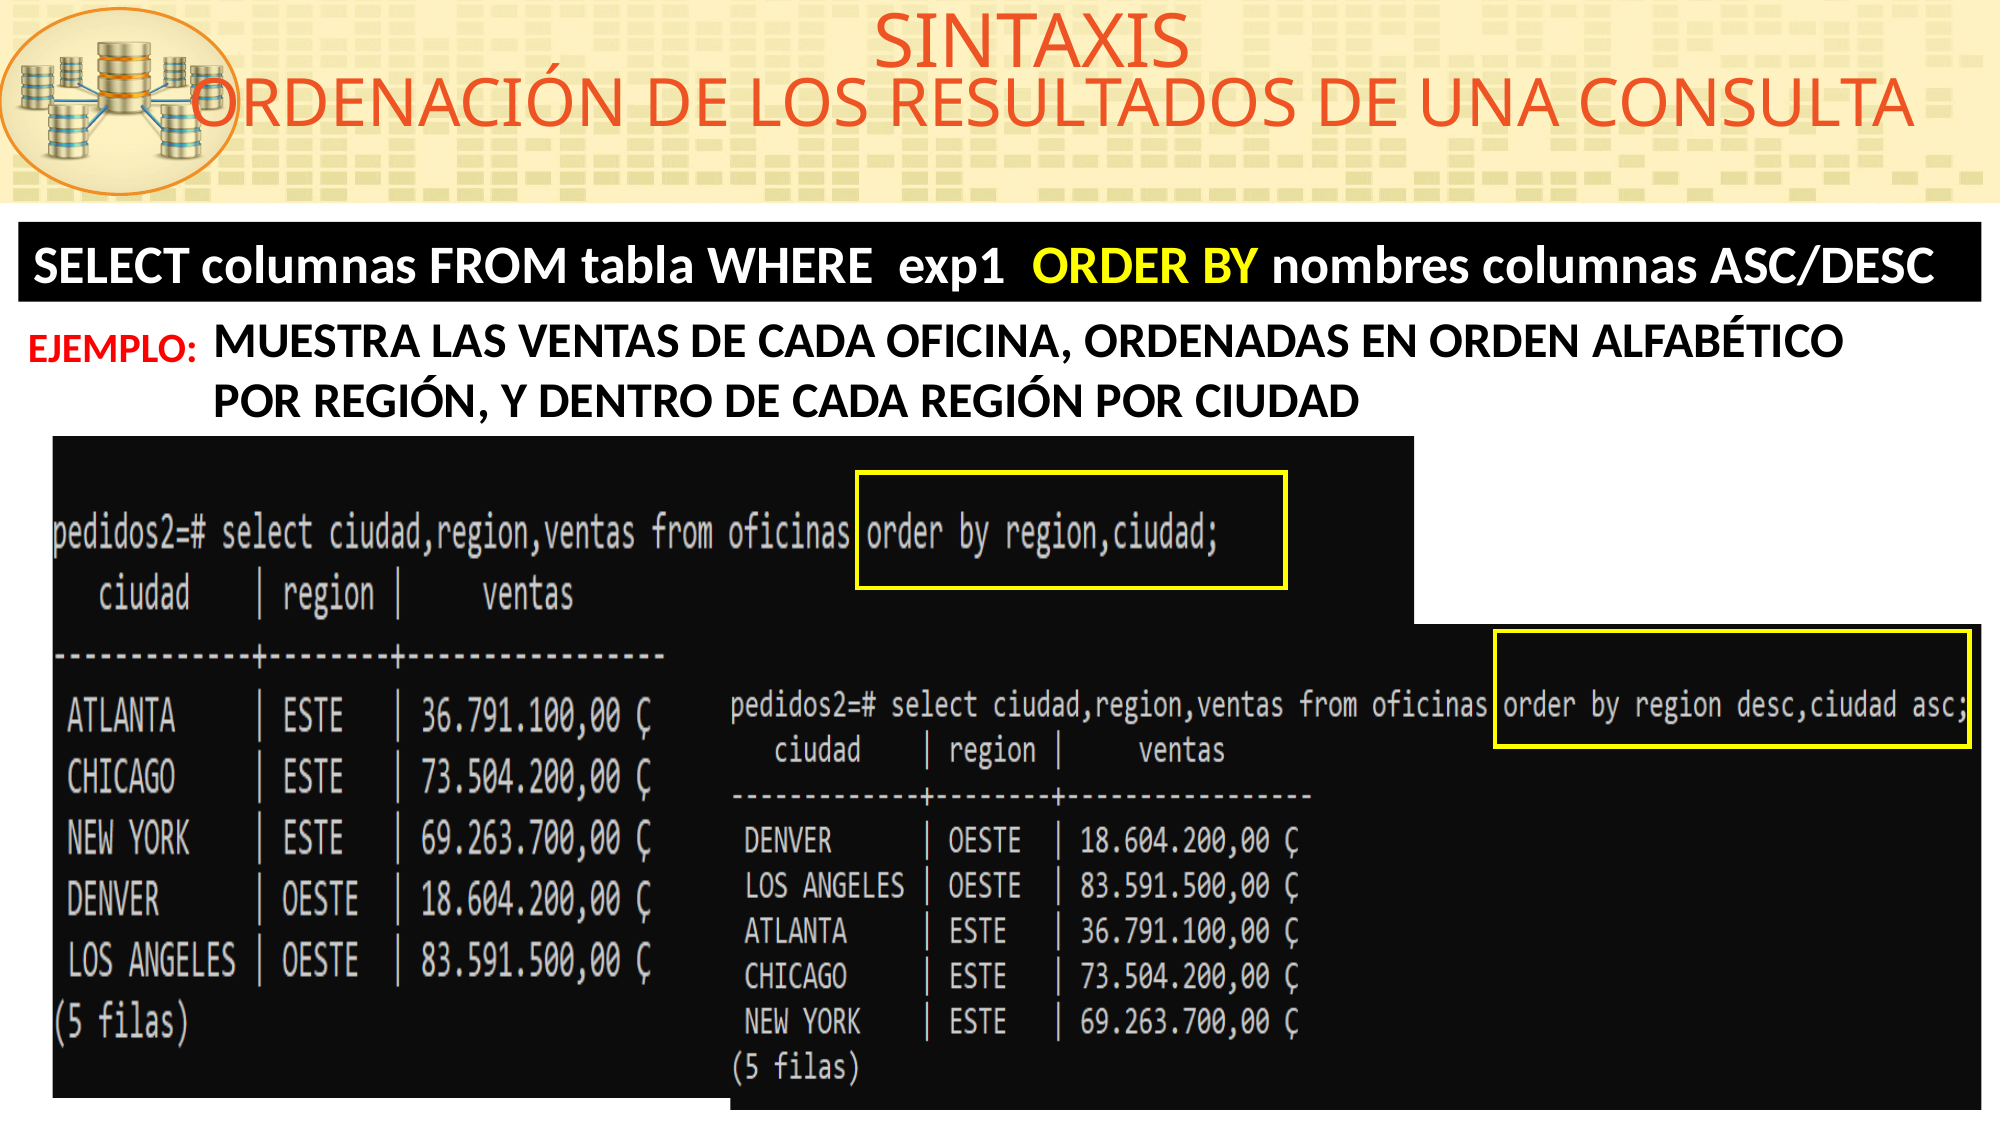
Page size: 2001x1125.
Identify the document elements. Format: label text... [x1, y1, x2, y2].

text_box SINTAXIS [148, 0, 1917, 56]
text_box MUESTRA LAS VENTAS DE CADA OFICINA, ORDENADAS EN ORDEN ALFABÉTICO POR REGIÓN, Y DENTRO DE CADA REGIÓN POR CIUDAD [198, 299, 1906, 435]
picture [52, 436, 1982, 1110]
text_box EJEMPLO: [13, 312, 213, 378]
text_box ORDENACIÓN DE LOS RESULTADOS DE UNA CONSULTA [104, 56, 2000, 147]
text_box SELECT columnas FROM tabla WHERE exp1 ORDER BY nombres columnas ASC/DESC [18, 221, 1982, 302]
